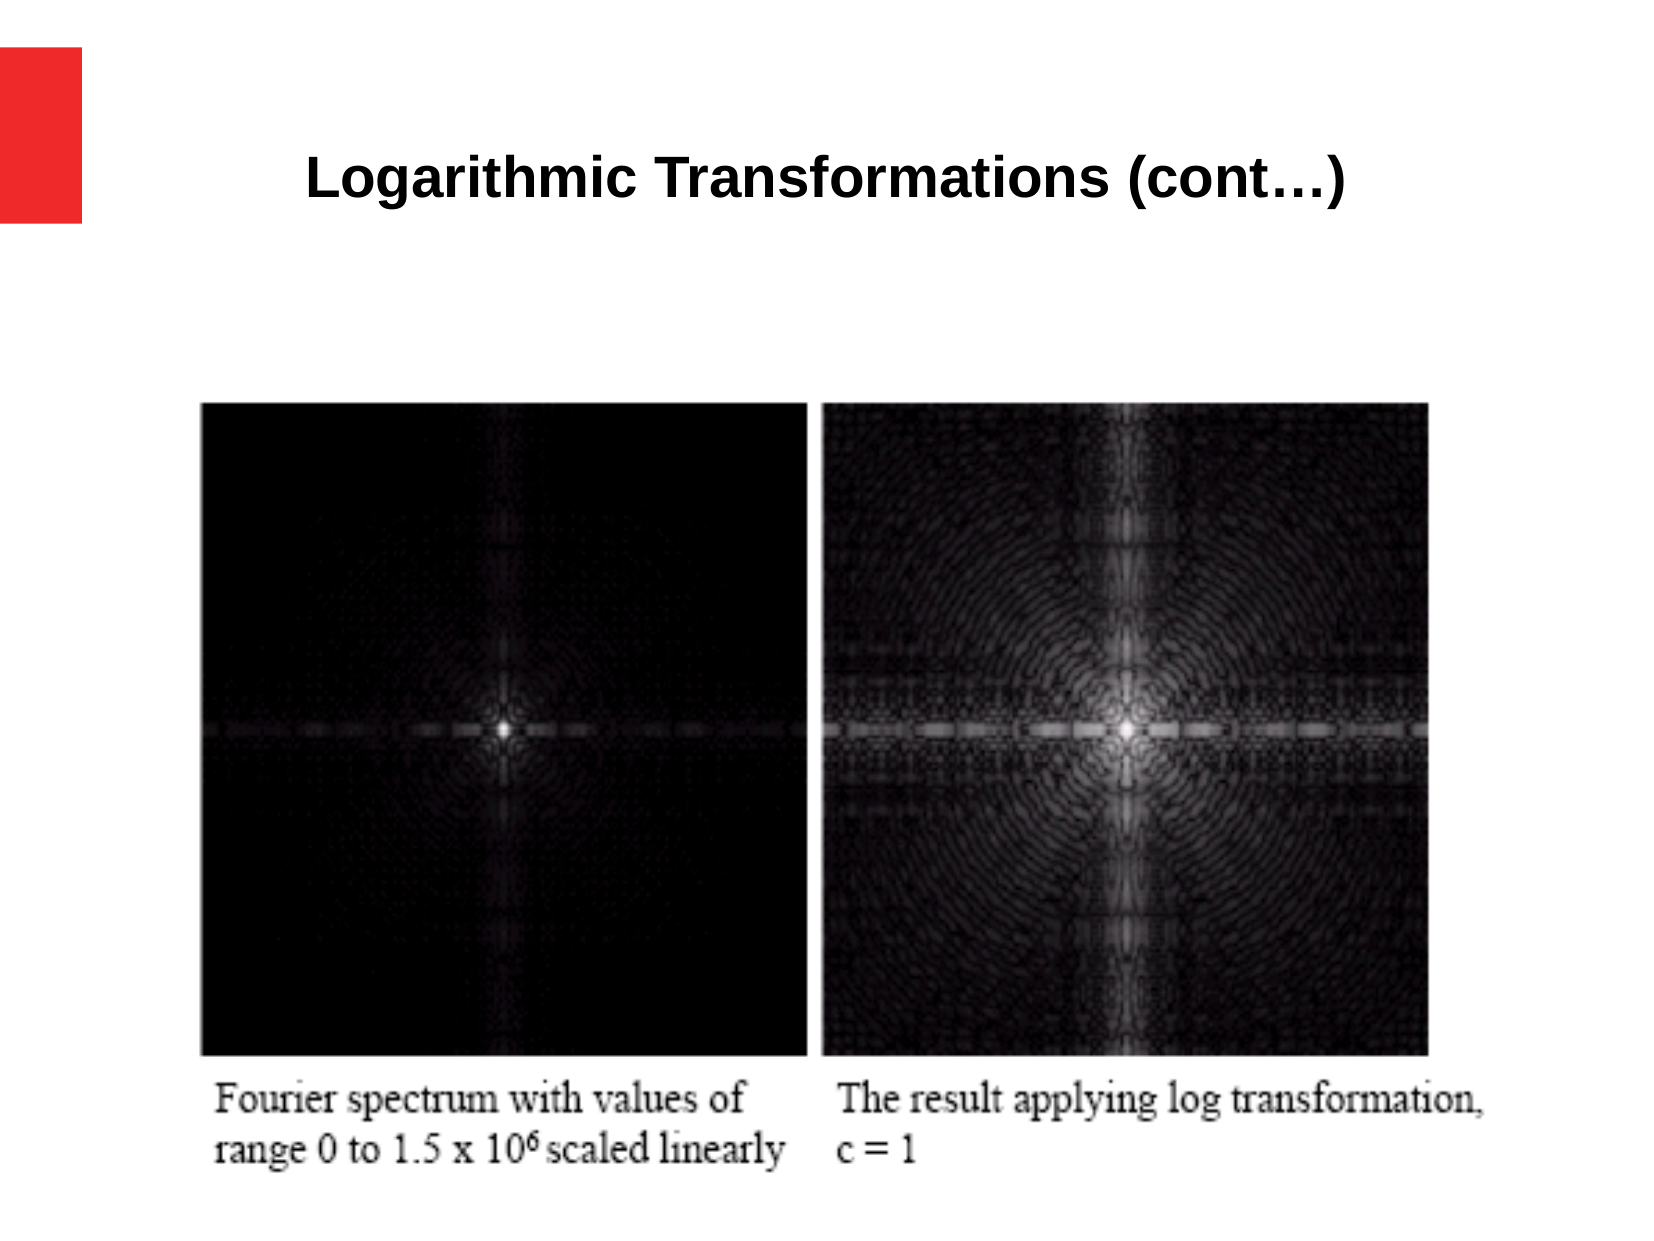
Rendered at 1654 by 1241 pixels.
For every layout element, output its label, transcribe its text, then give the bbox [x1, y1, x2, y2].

picture [137, 392, 1543, 1241]
text_box Logarithmic Transformations (cont…) [82, 61, 1571, 288]
